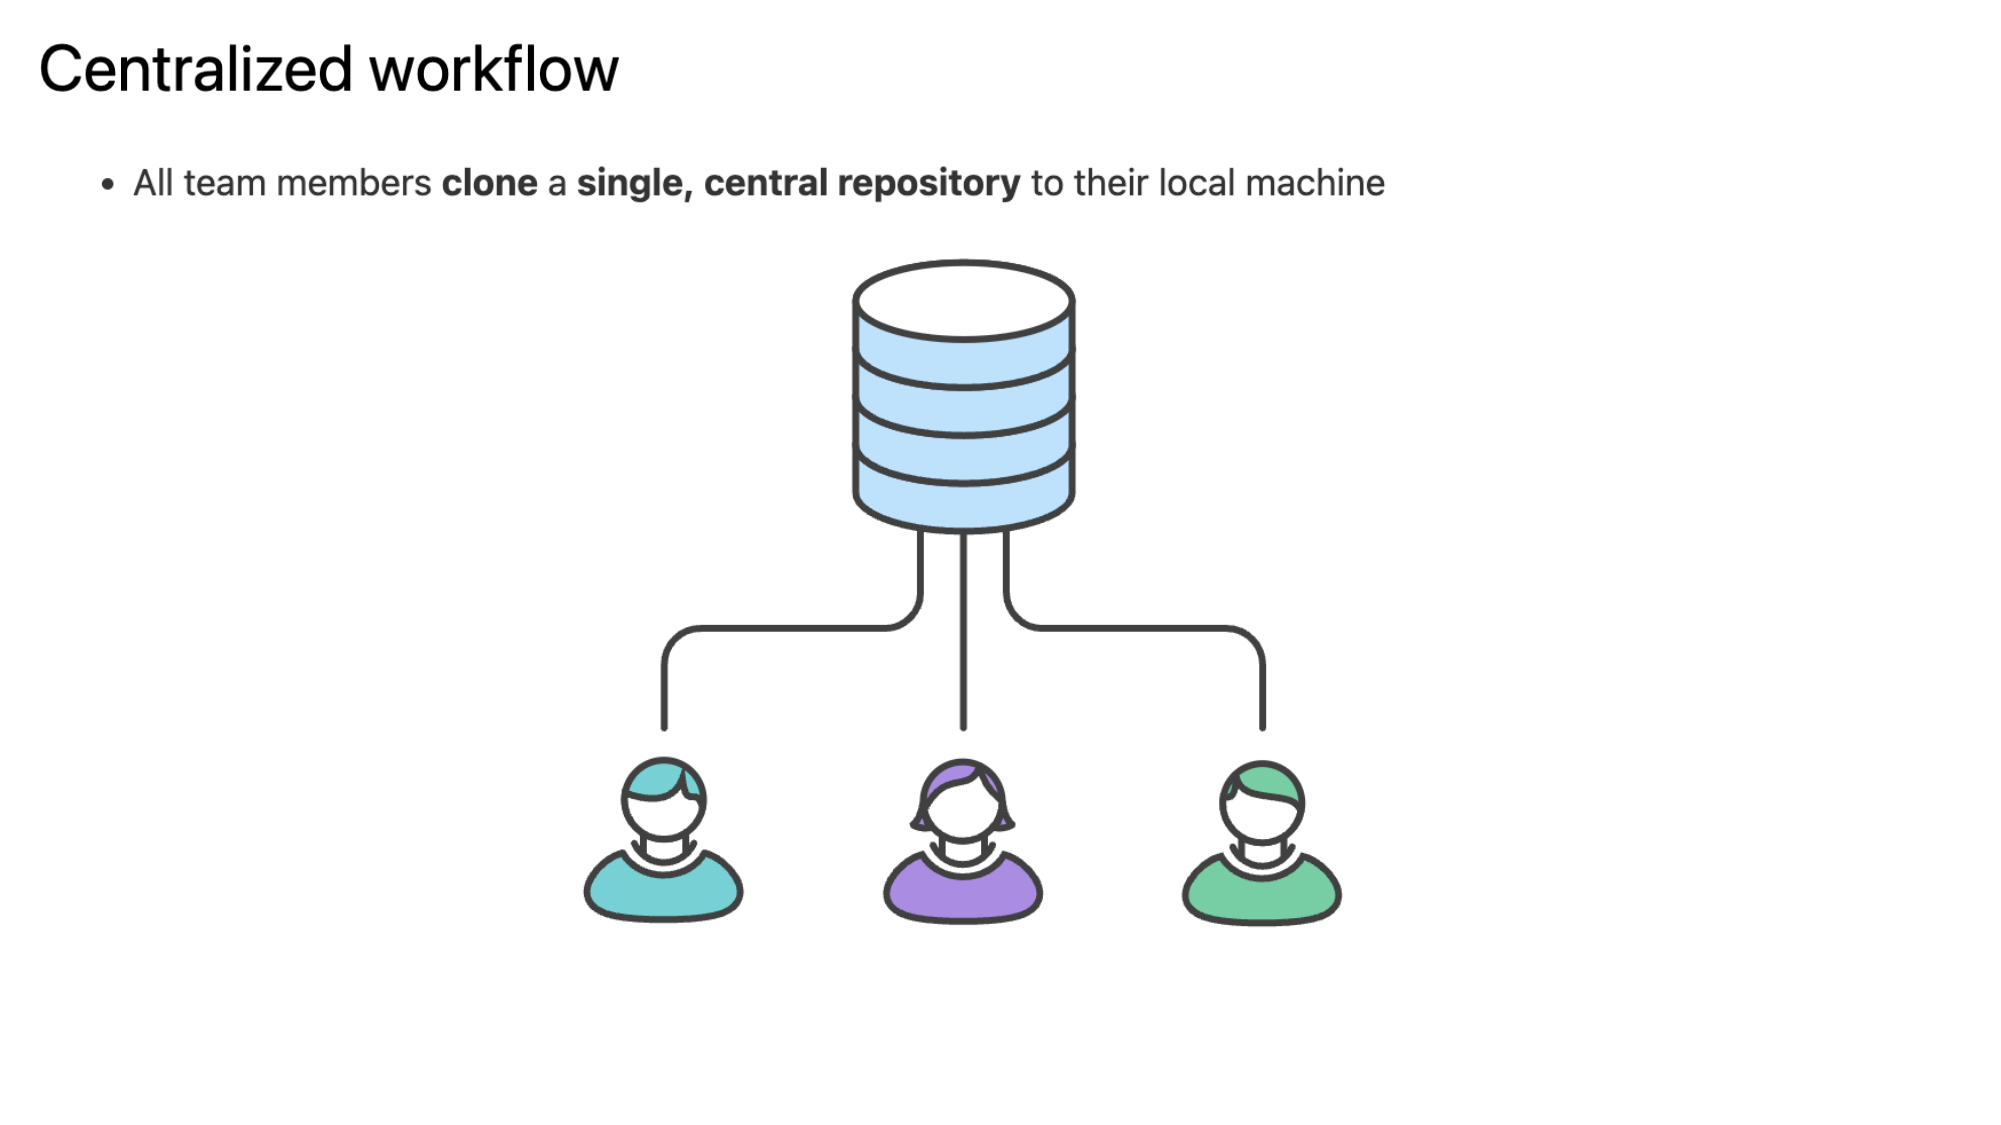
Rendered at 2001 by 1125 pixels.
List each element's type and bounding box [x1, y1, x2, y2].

picture [15, 15, 1913, 953]
